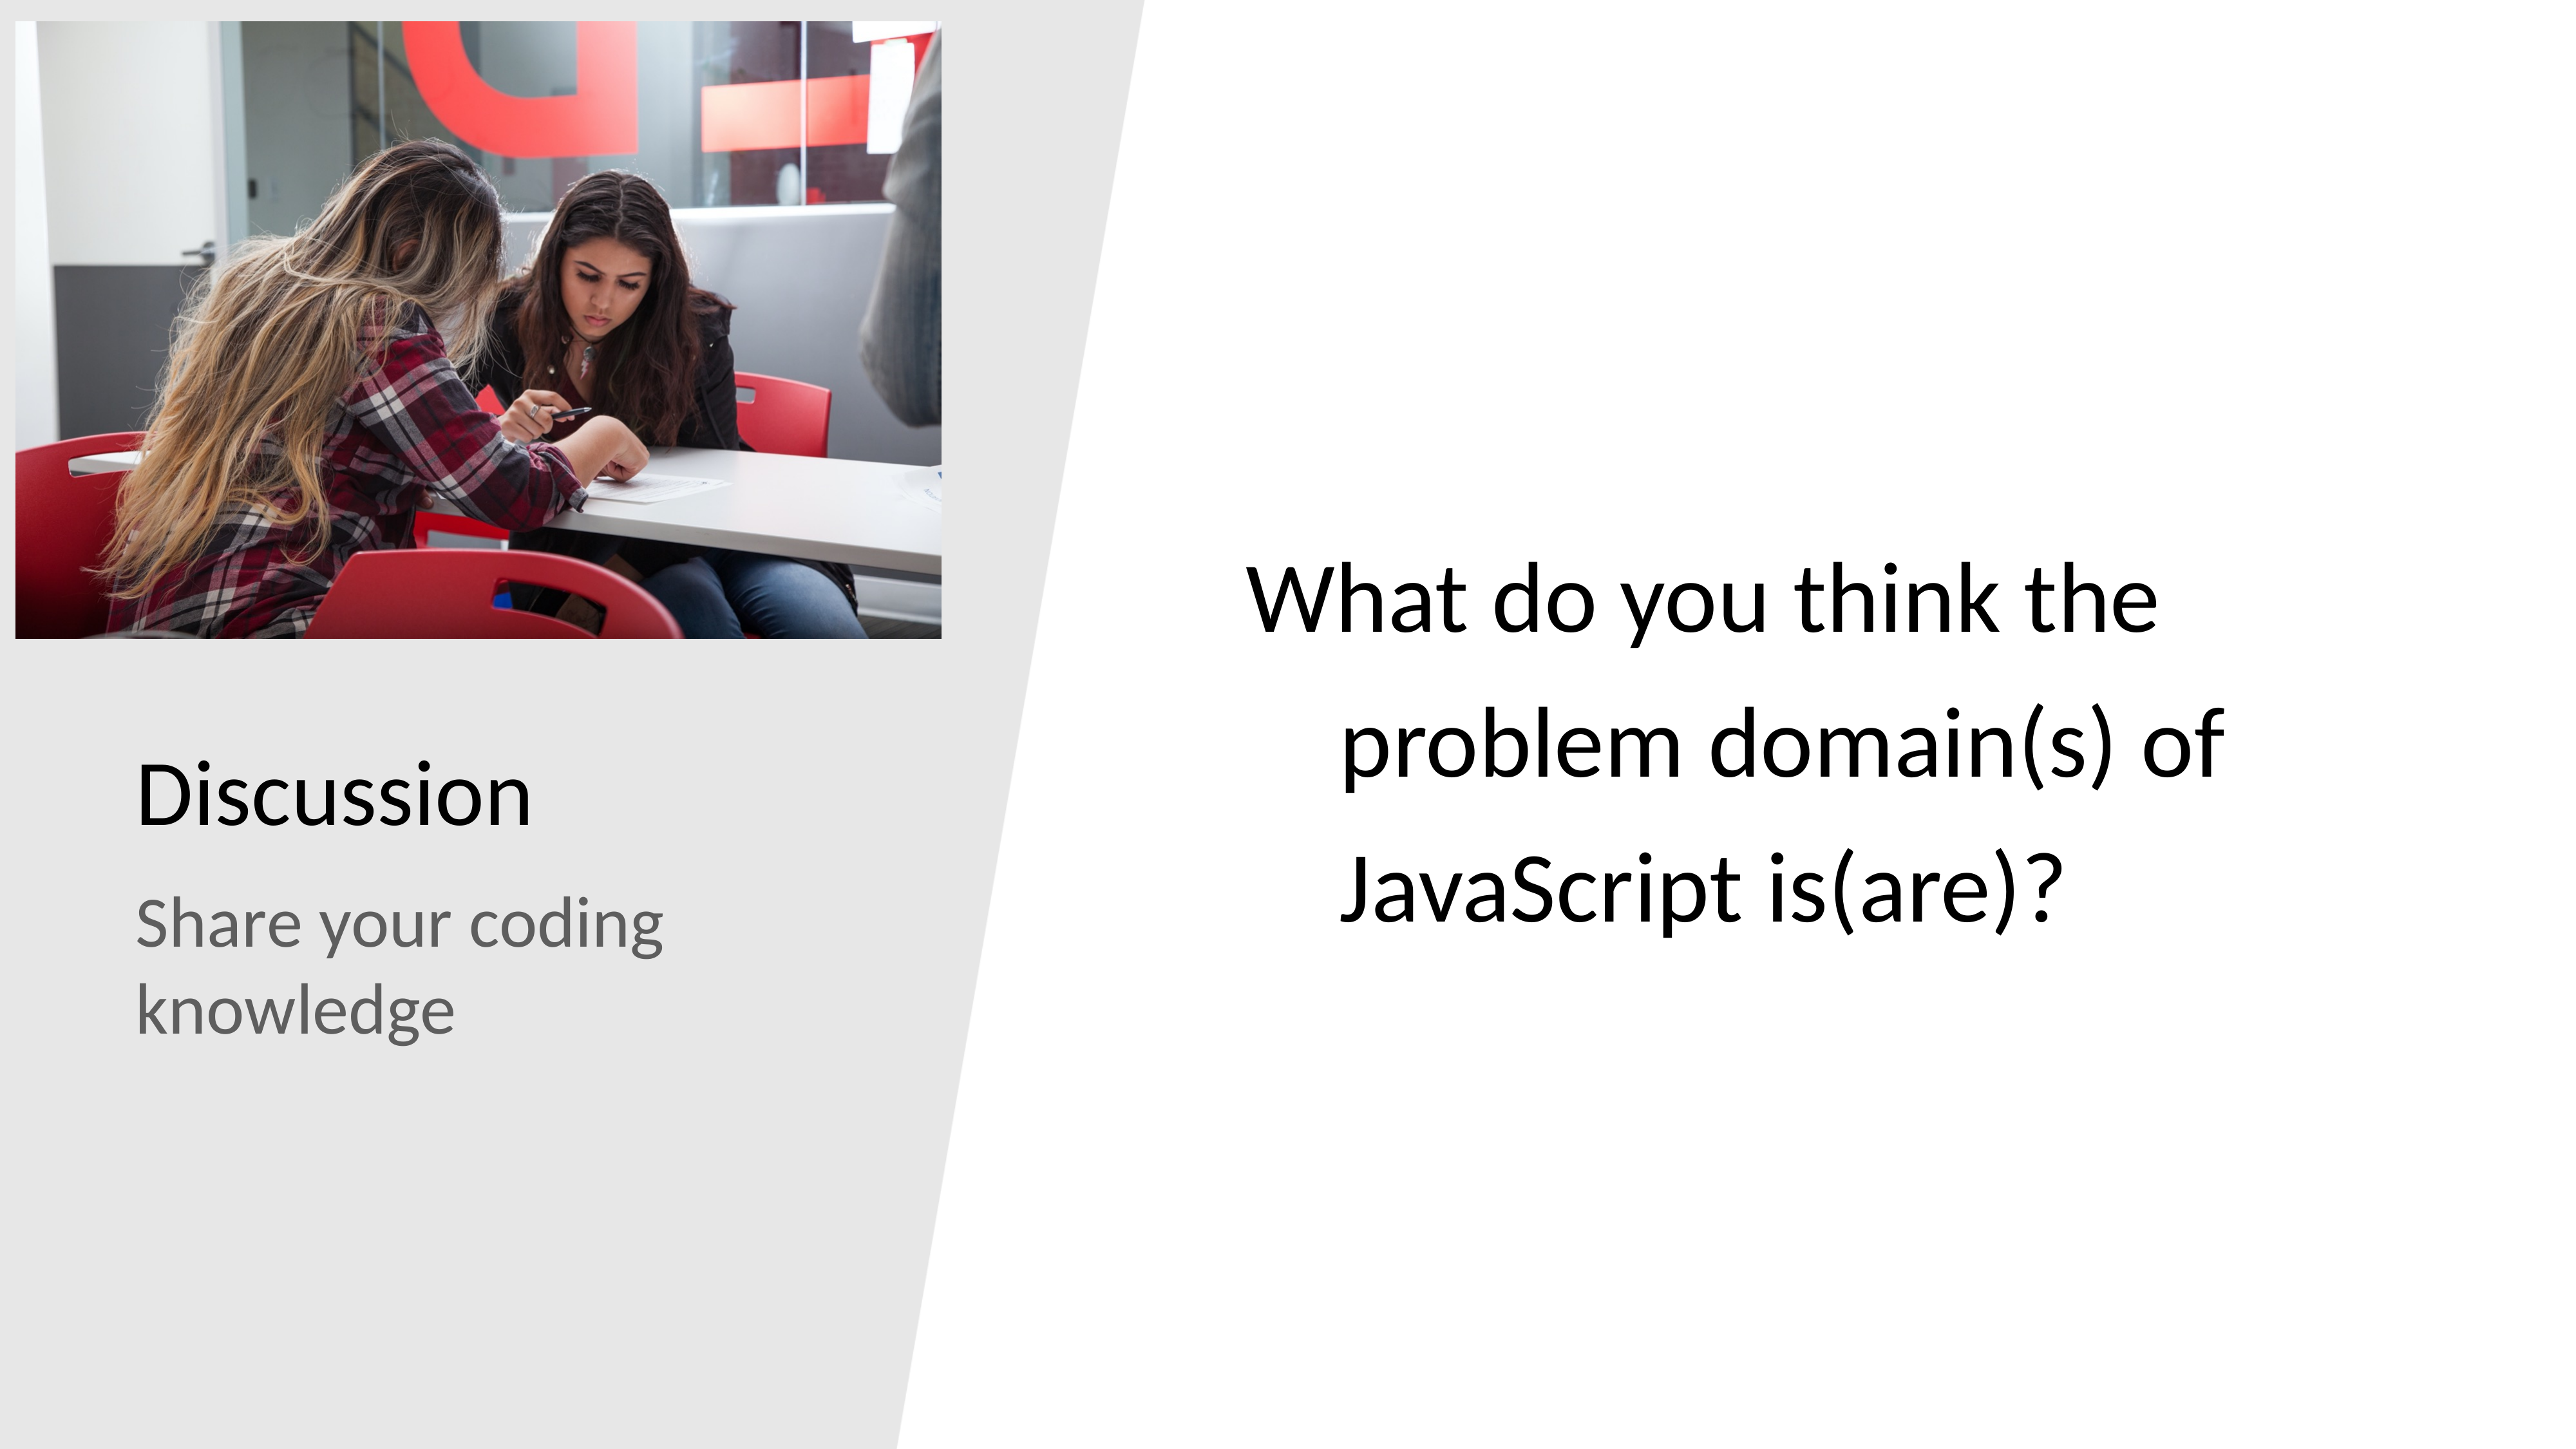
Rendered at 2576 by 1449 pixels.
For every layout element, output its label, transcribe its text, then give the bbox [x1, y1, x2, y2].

picture [0, 0, 2576, 1449]
list What do you think the problem domain(s) of JavaScript is(are)? [1240, 141, 2432, 1308]
title Discussion [129, 527, 1211, 849]
list Share your coding knowledge [129, 869, 828, 1176]
